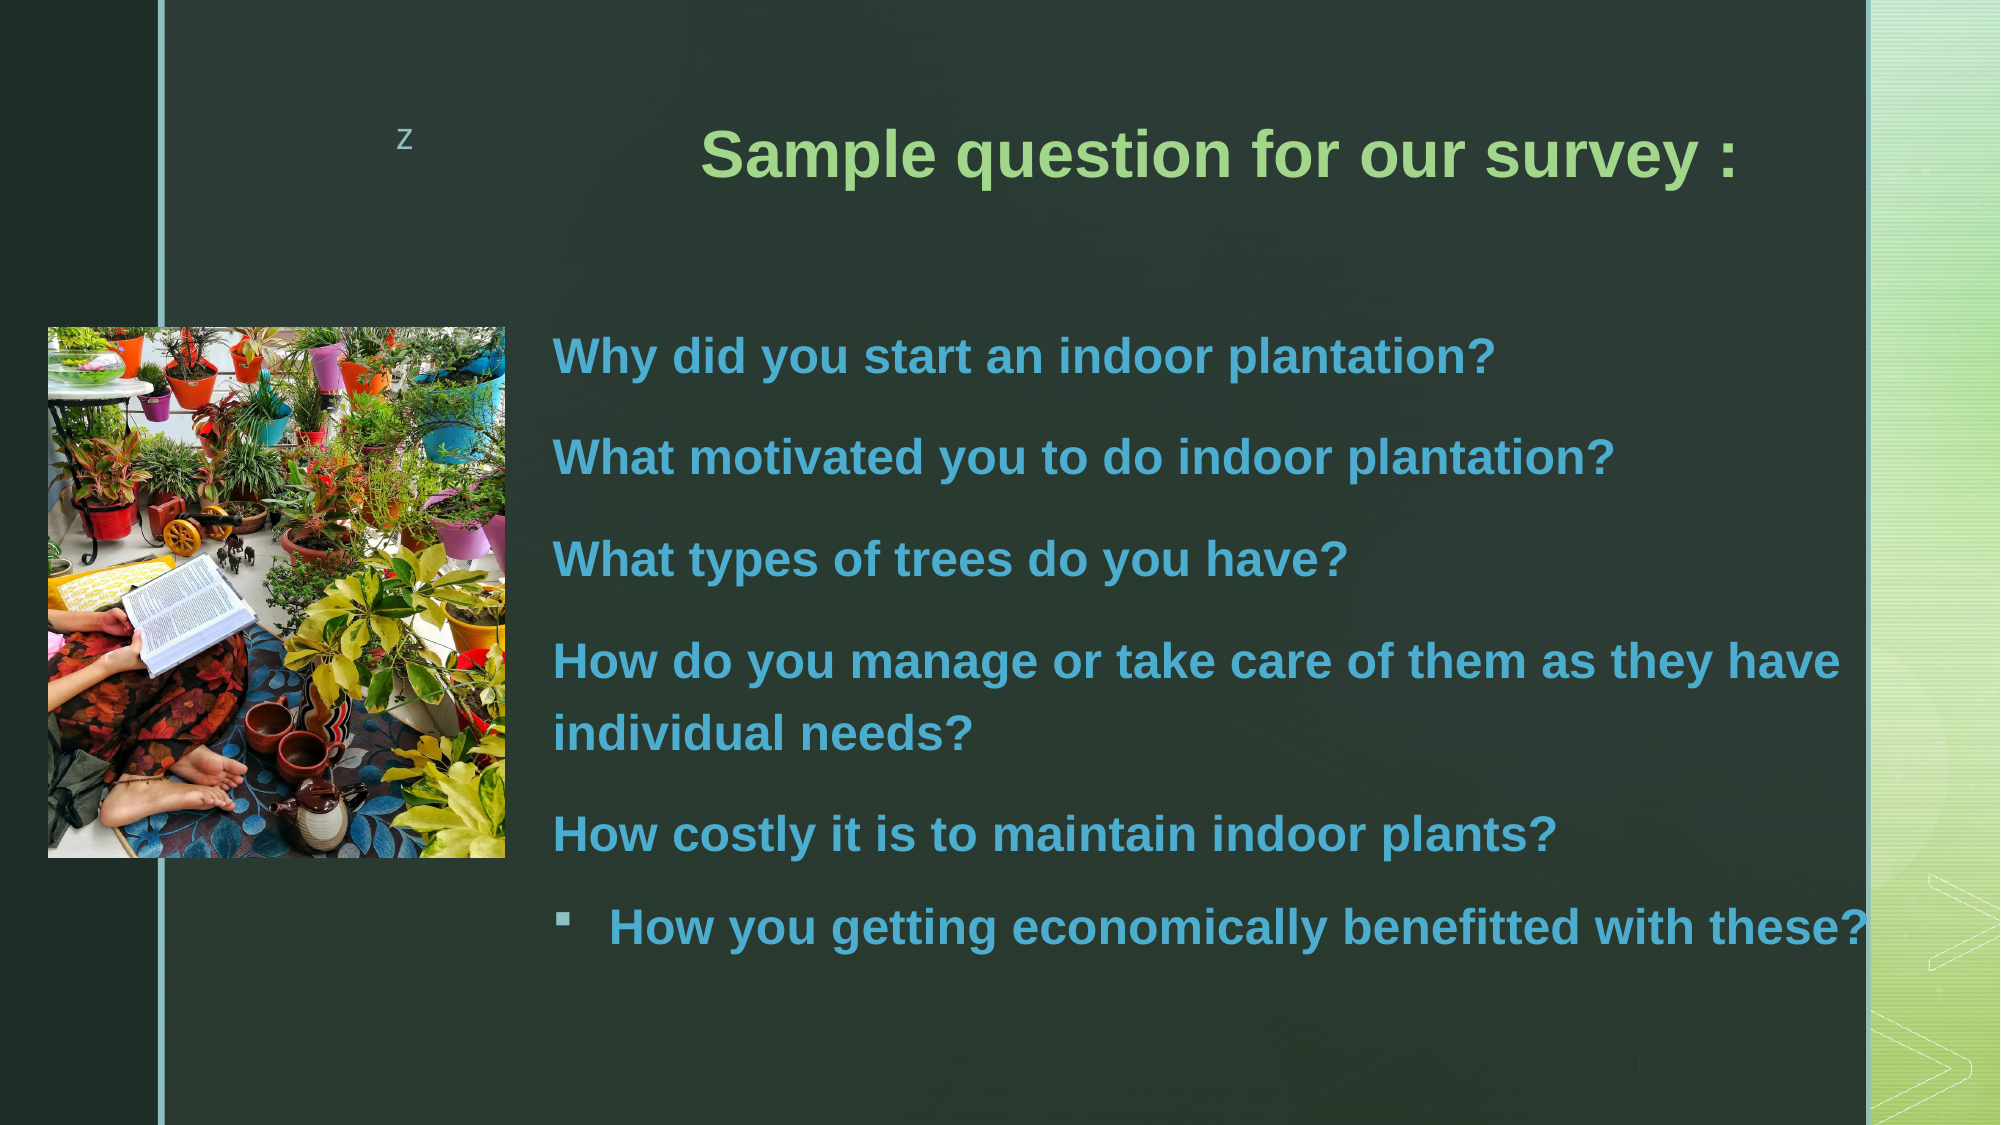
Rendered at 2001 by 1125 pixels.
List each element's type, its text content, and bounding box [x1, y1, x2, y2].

list Why did you start an indoor plantation? ‌What motivated you to do indoor plantation? ‌What types of trees do you have? ‌How do you manage or take care of them as they have individual needs? ‌How costly it is to maintain indoor plants? ‌How you getting economically benefitted with these? [537, 309, 2000, 957]
title Sample question for our survey : [294, 112, 1757, 323]
picture [48, 327, 505, 858]
picture [1871, 0, 2001, 1125]
